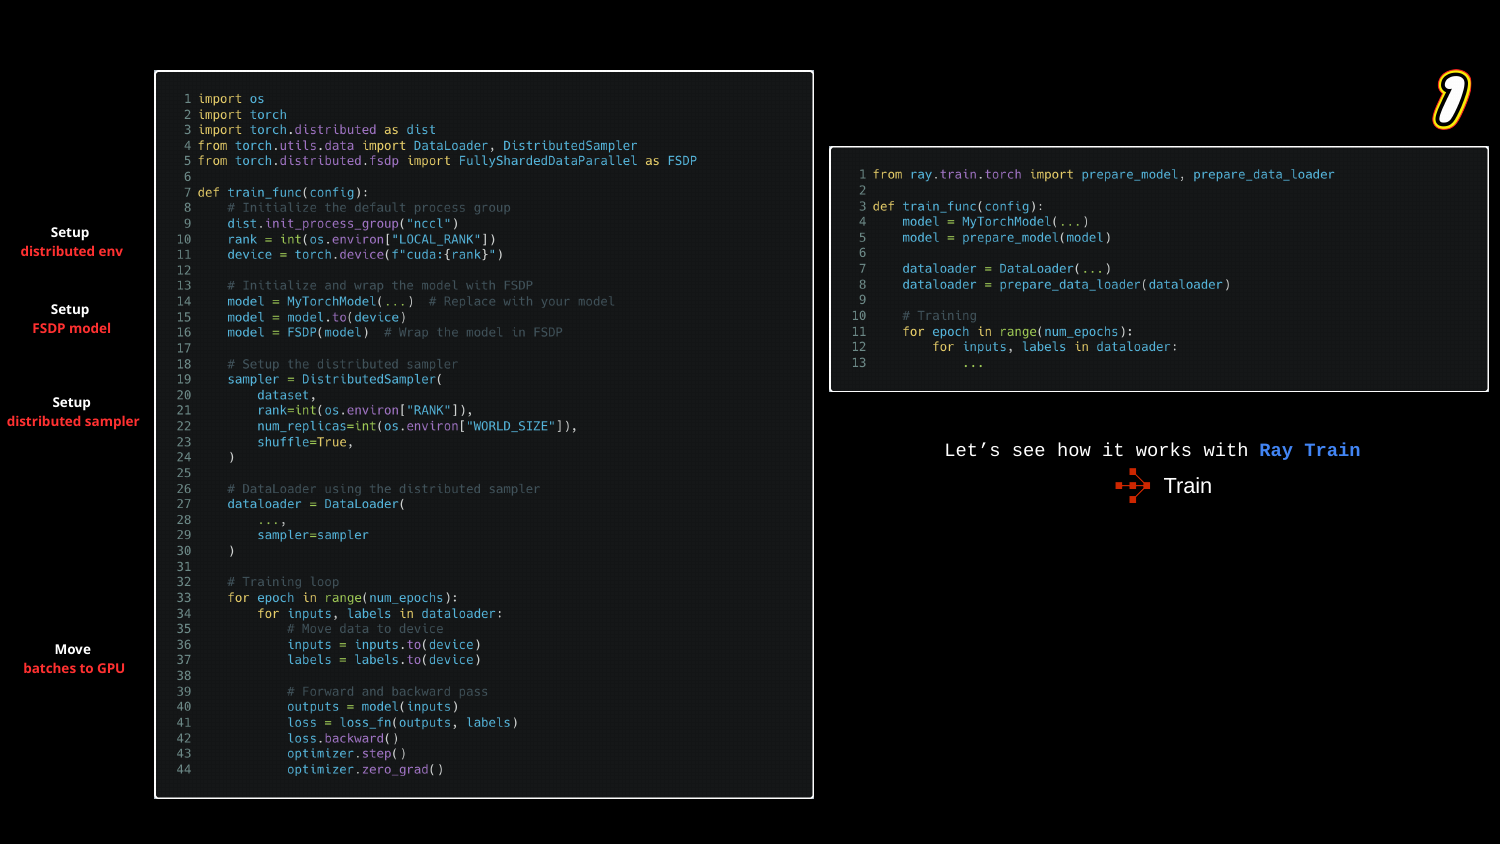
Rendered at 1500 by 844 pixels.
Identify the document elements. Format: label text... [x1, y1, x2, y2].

picture [828, 146, 1490, 392]
picture [153, 69, 815, 800]
text_box Move batches to GPU [1, 638, 144, 676]
text_box Setup distributed sampler [0, 391, 148, 430]
text_box Let’s see how it works with Ray Train [929, 430, 1387, 468]
text_box Setup distributed env [0, 220, 144, 259]
text_box [1432, 69, 1472, 130]
picture [1115, 465, 1252, 504]
text_box Setup FSDP model [13, 297, 131, 336]
